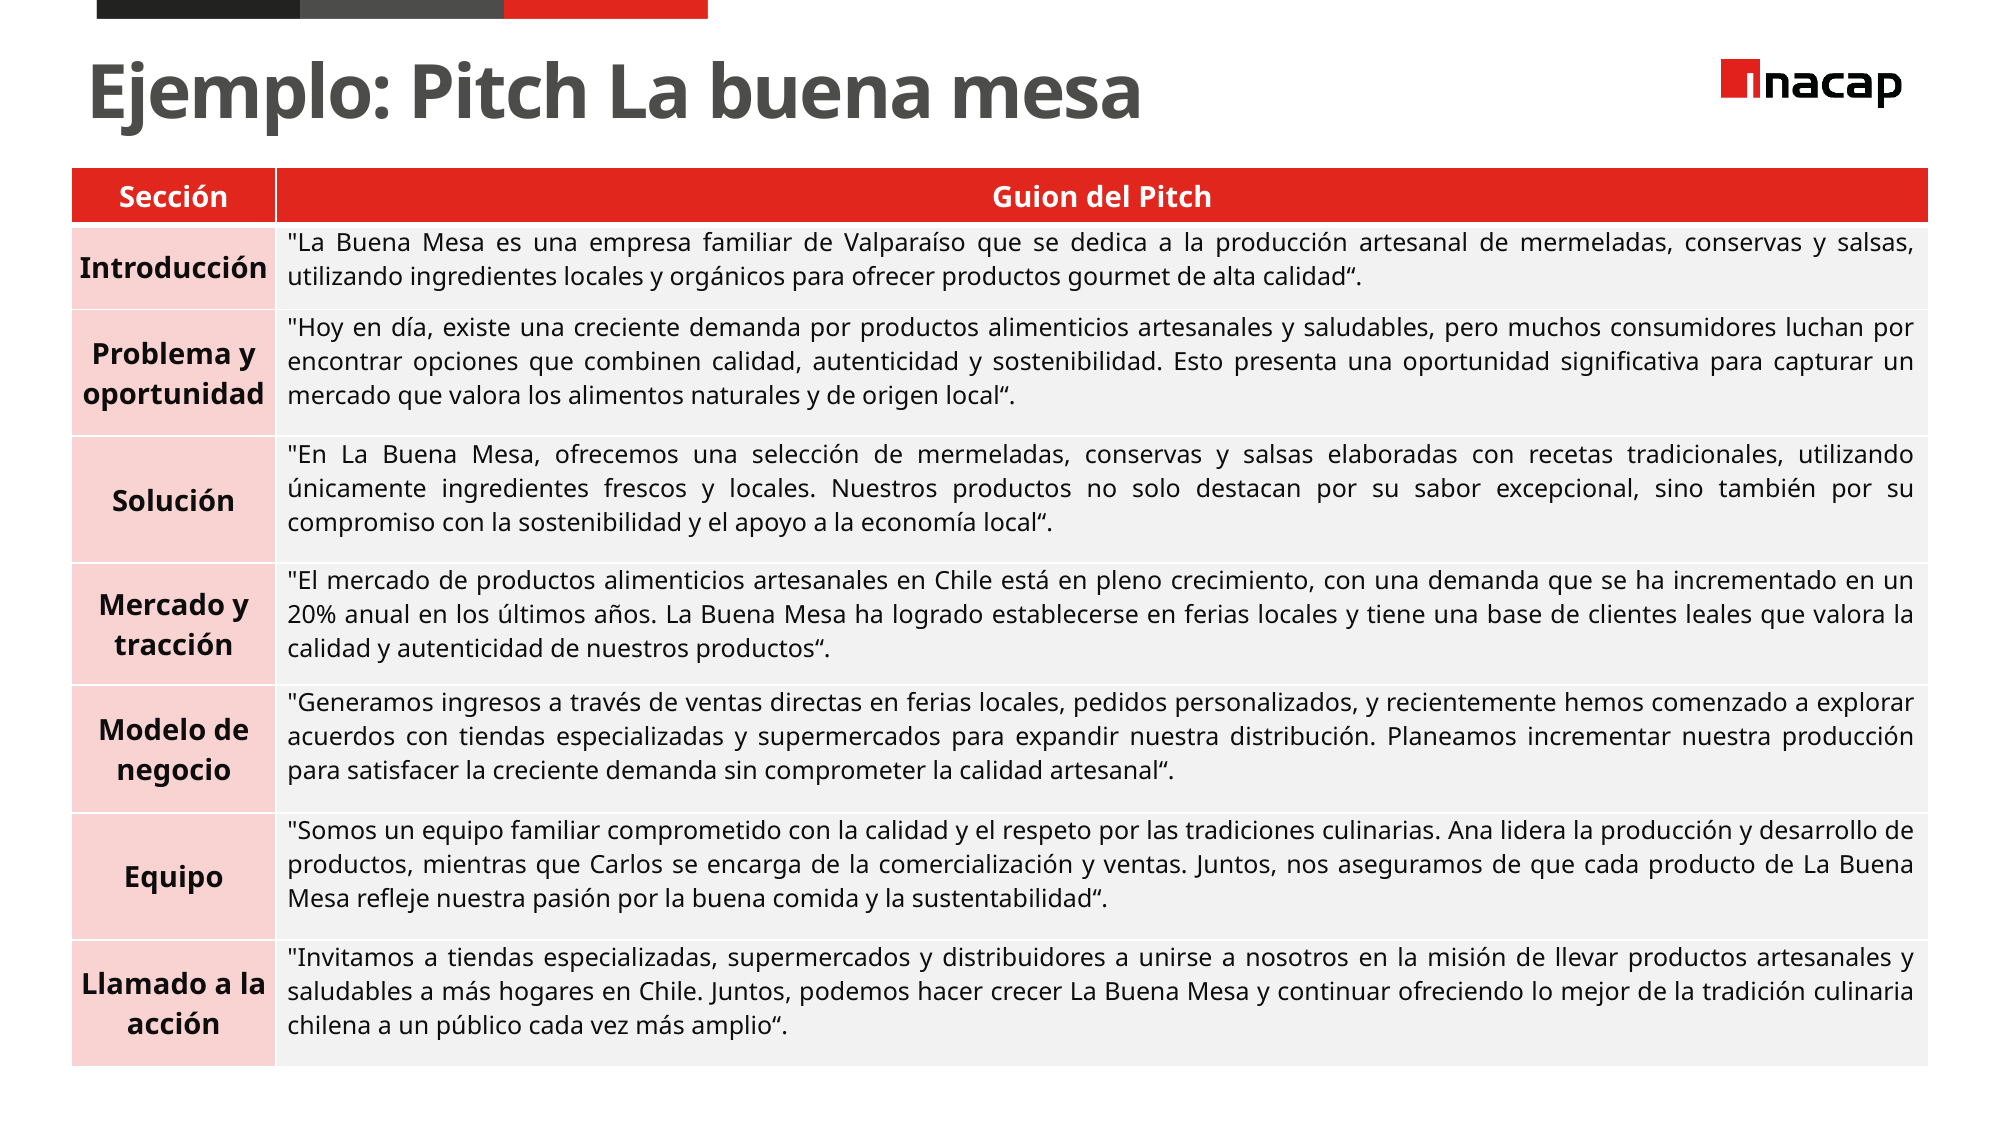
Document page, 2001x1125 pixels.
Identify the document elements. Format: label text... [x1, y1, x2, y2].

table_cell Mercado y tracción [72, 564, 275, 684]
table_cell Modelo de negocio [72, 686, 275, 812]
table_cell "En La Buena Mesa, ofrecemos una selección de mermeladas, conservas y salsas elaboradas con recetas tradicionales, utilizando únicamente ingredientes frescos y locales. Nuestros productos no solo destacan por su sabor excepcional, sino también por su compromiso con la sostenibilidad y el apoyo a la economía local“. [277, 437, 1928, 562]
table_cell "La Buena Mesa es una empresa familiar de Valparaíso que se dedica a la producción artesanal de mermeladas, conservas y salsas, utilizando ingredientes locales y orgánicos para ofrecer productos gourmet de alta calidad“. [277, 228, 1928, 309]
table_header Sección [72, 168, 275, 222]
table_cell Solución [72, 437, 275, 562]
table_cell Problema y oportunidad [72, 310, 275, 435]
table_cell "Somos un equipo familiar comprometido con la calidad y el respeto por las tradiciones culinarias. Ana lidera la producción y desarrollo de productos, mientras que Carlos se encarga de la comercialización y ventas. Juntos, nos aseguramos de que cada producto de La Buena Mesa refleje nuestra pasión por la buena comida y la sustentabilidad“. [277, 814, 1928, 939]
table_cell Introducción [72, 228, 275, 309]
table_cell Equipo [72, 814, 275, 939]
table_cell "Generamos ingresos a través de ventas directas en ferias locales, pedidos personalizados, y recientemente hemos comenzado a explorar acuerdos con tiendas especializadas y supermercados para expandir nuestra distribución. Planeamos incrementar nuestra producción para satisfacer la creciente demanda sin comprometer la calidad artesanal“. [277, 686, 1928, 812]
table_cell Llamado a la acción [72, 941, 275, 1066]
table_cell "Hoy en día, existe una creciente demanda por productos alimenticios artesanales y saludables, pero muchos consumidores luchan por encontrar opciones que combinen calidad, autenticidad y sostenibilidad. Esto presenta una oportunidad significativa para capturar un mercado que valora los alimentos naturales y de origen local“. [277, 310, 1928, 435]
table_header Guion del Pitch [277, 168, 1928, 222]
text_box Ejemplo: Pitch La buena mesa [71, 39, 1929, 142]
table_cell "Invitamos a tiendas especializadas, supermercados y distribuidores a unirse a nosotros en la misión de llevar productos artesanales y saludables a más hogares en Chile. Juntos, podemos hacer crecer La Buena Mesa y continuar ofreciendo lo mejor de la tradición culinaria chilena a un público cada vez más amplio“. [277, 941, 1928, 1066]
table_cell "El mercado de productos alimenticios artesanales en Chile está en pleno crecimiento, con una demanda que se ha incrementado en un 20% anual en los últimos años. La Buena Mesa ha logrado establecerse en ferias locales y tiene una base de clientes leales que valora la calidad y autenticidad de nuestros productos“. [277, 564, 1928, 684]
